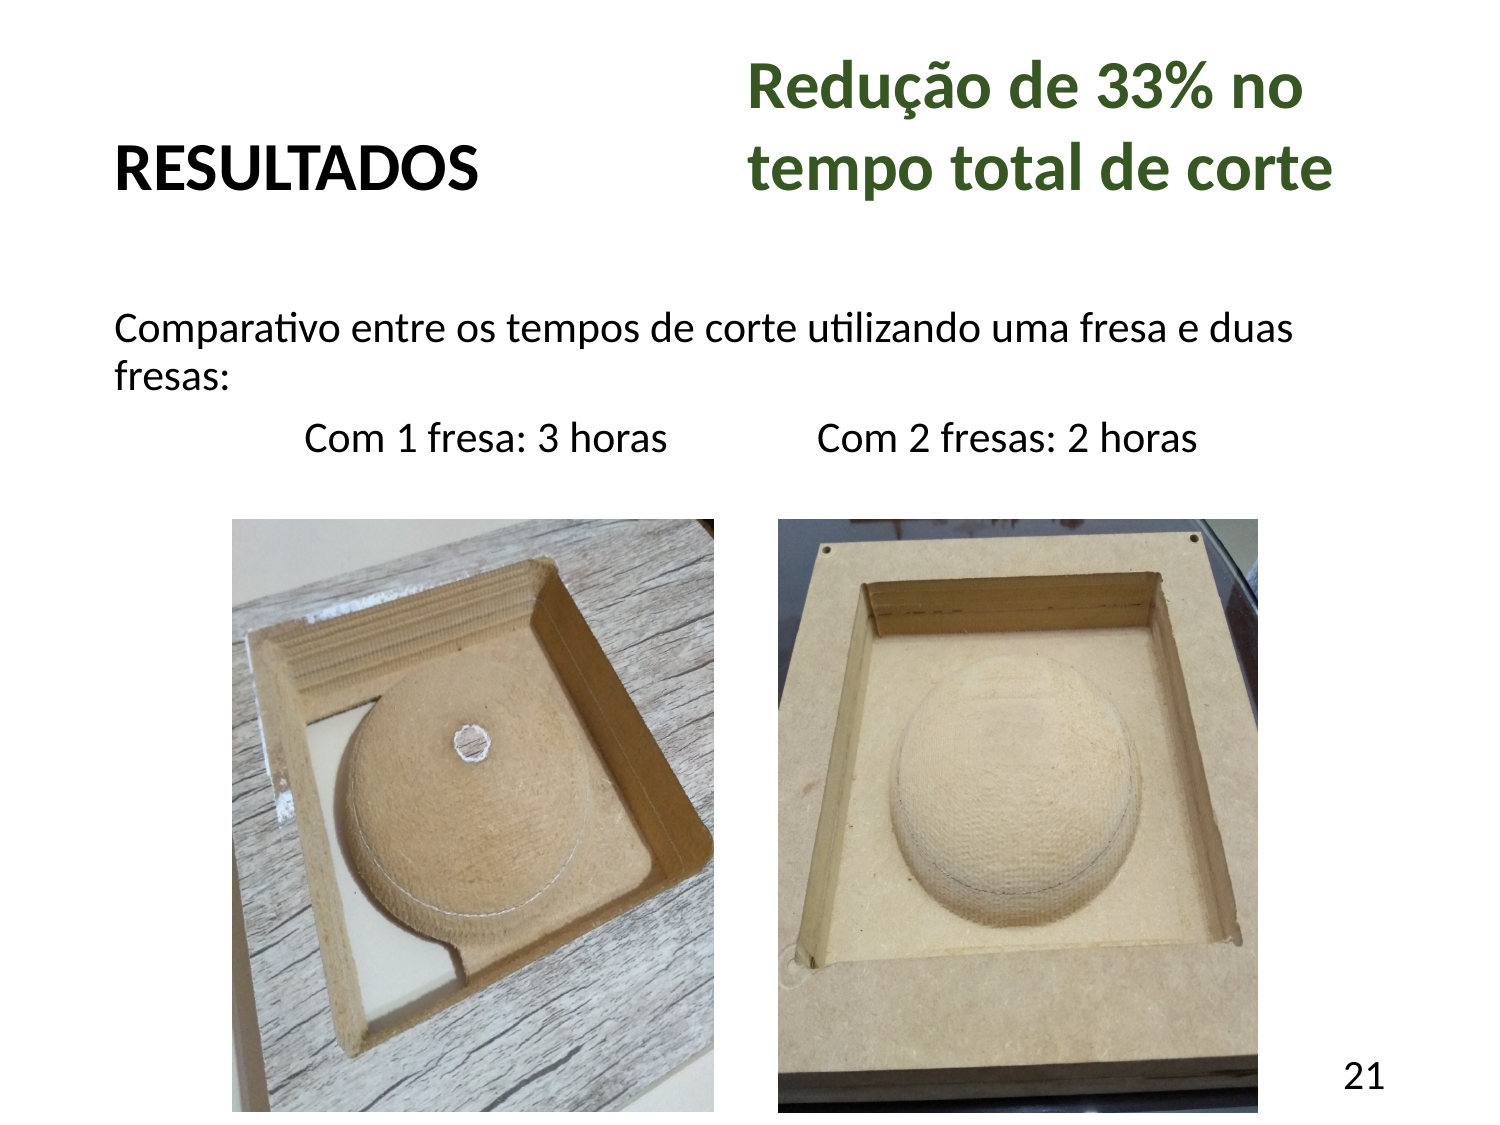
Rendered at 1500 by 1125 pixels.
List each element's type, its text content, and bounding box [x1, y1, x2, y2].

list Comparativo entre os tempos de corte utilizando uma fresa e duas fresas: Com 1 fresa: 3 horas Com 2 fresas: 2 horas [103, 299, 1397, 1014]
picture [232, 519, 714, 1113]
slide_number 21 [1258, 1042, 1397, 1103]
title RESULTADOS [103, 59, 1397, 278]
picture [778, 519, 1258, 1113]
text_box Redução de 33% no tempo total de corte [736, 34, 1431, 211]
